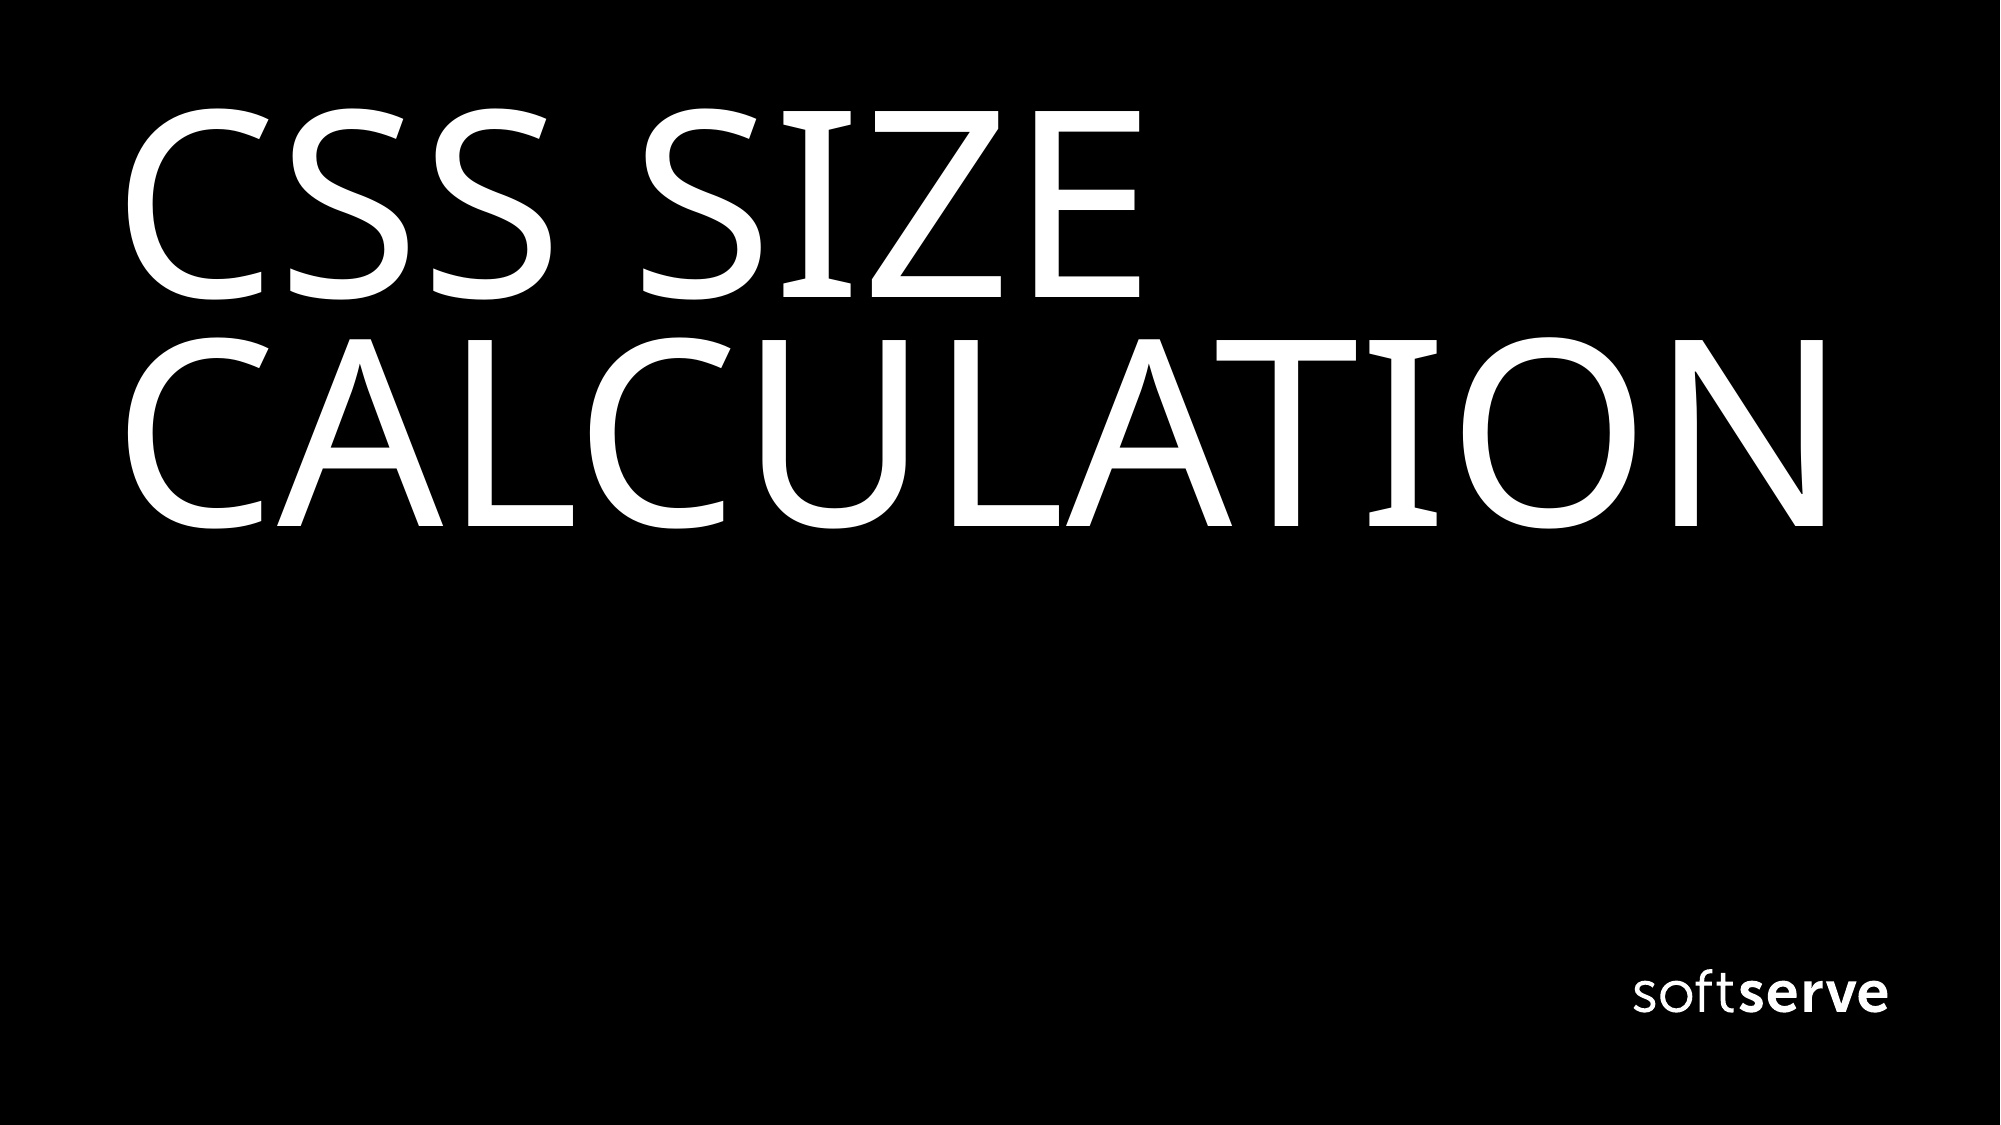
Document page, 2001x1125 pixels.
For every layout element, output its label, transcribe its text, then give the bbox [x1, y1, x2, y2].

title CSS SIZE CALCULATION [112, 112, 2000, 900]
